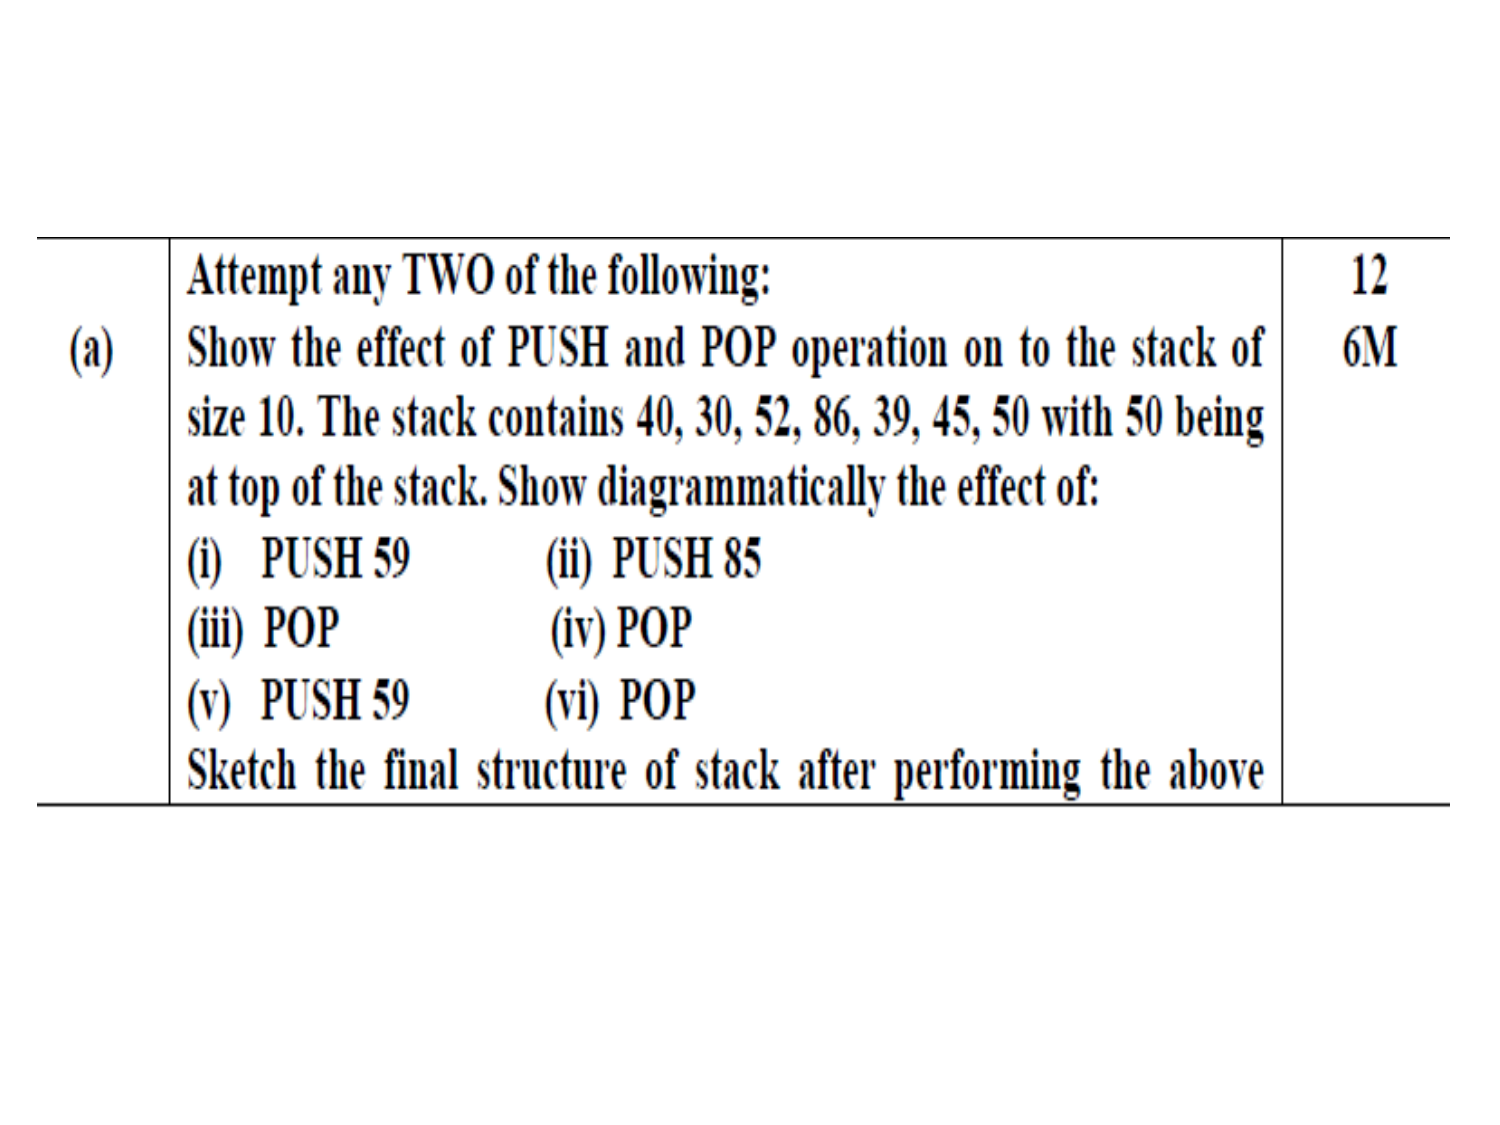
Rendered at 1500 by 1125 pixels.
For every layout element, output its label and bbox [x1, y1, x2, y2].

list [37, 237, 1451, 813]
